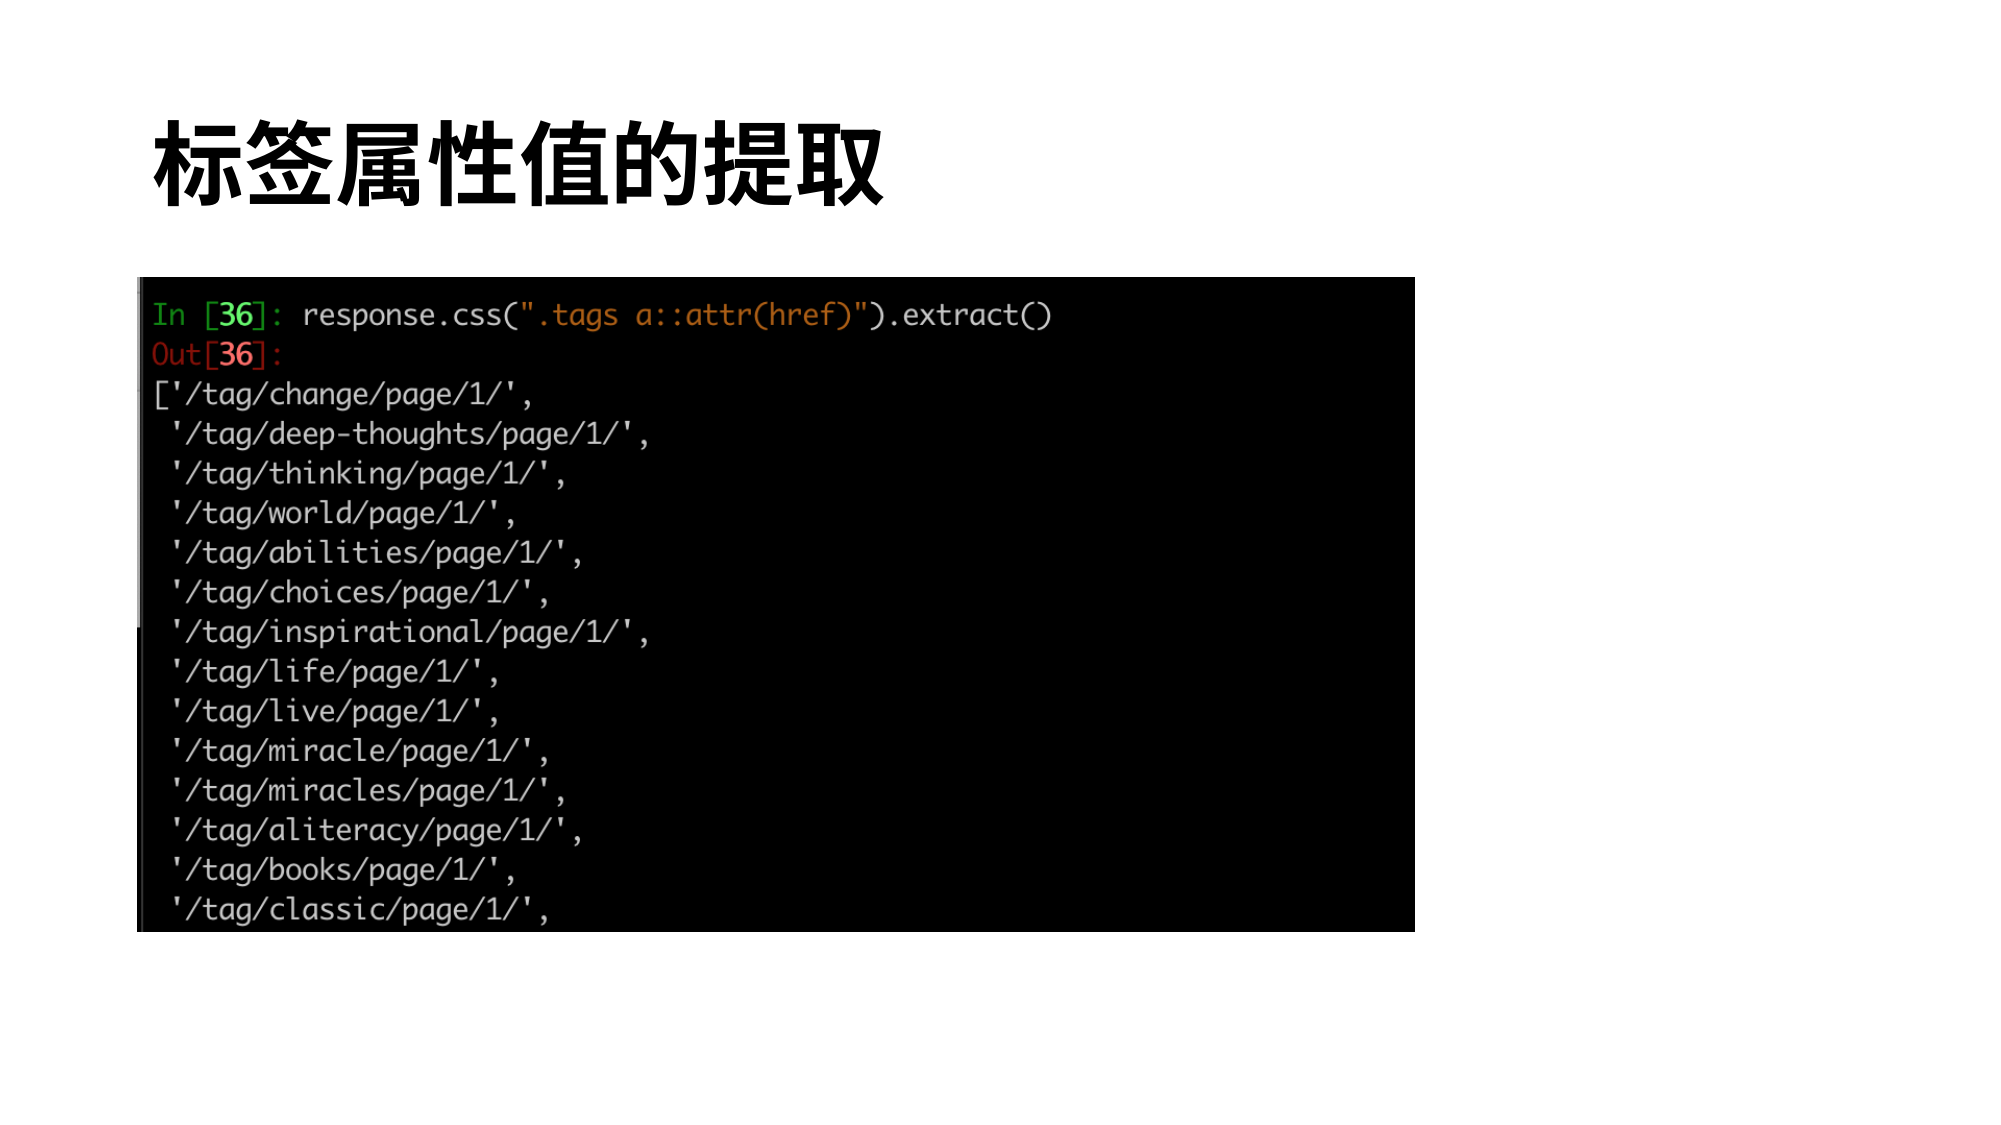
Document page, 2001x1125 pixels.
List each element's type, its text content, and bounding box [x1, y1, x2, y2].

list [137, 277, 1415, 932]
title 标签属性值的提取 [137, 59, 1863, 278]
